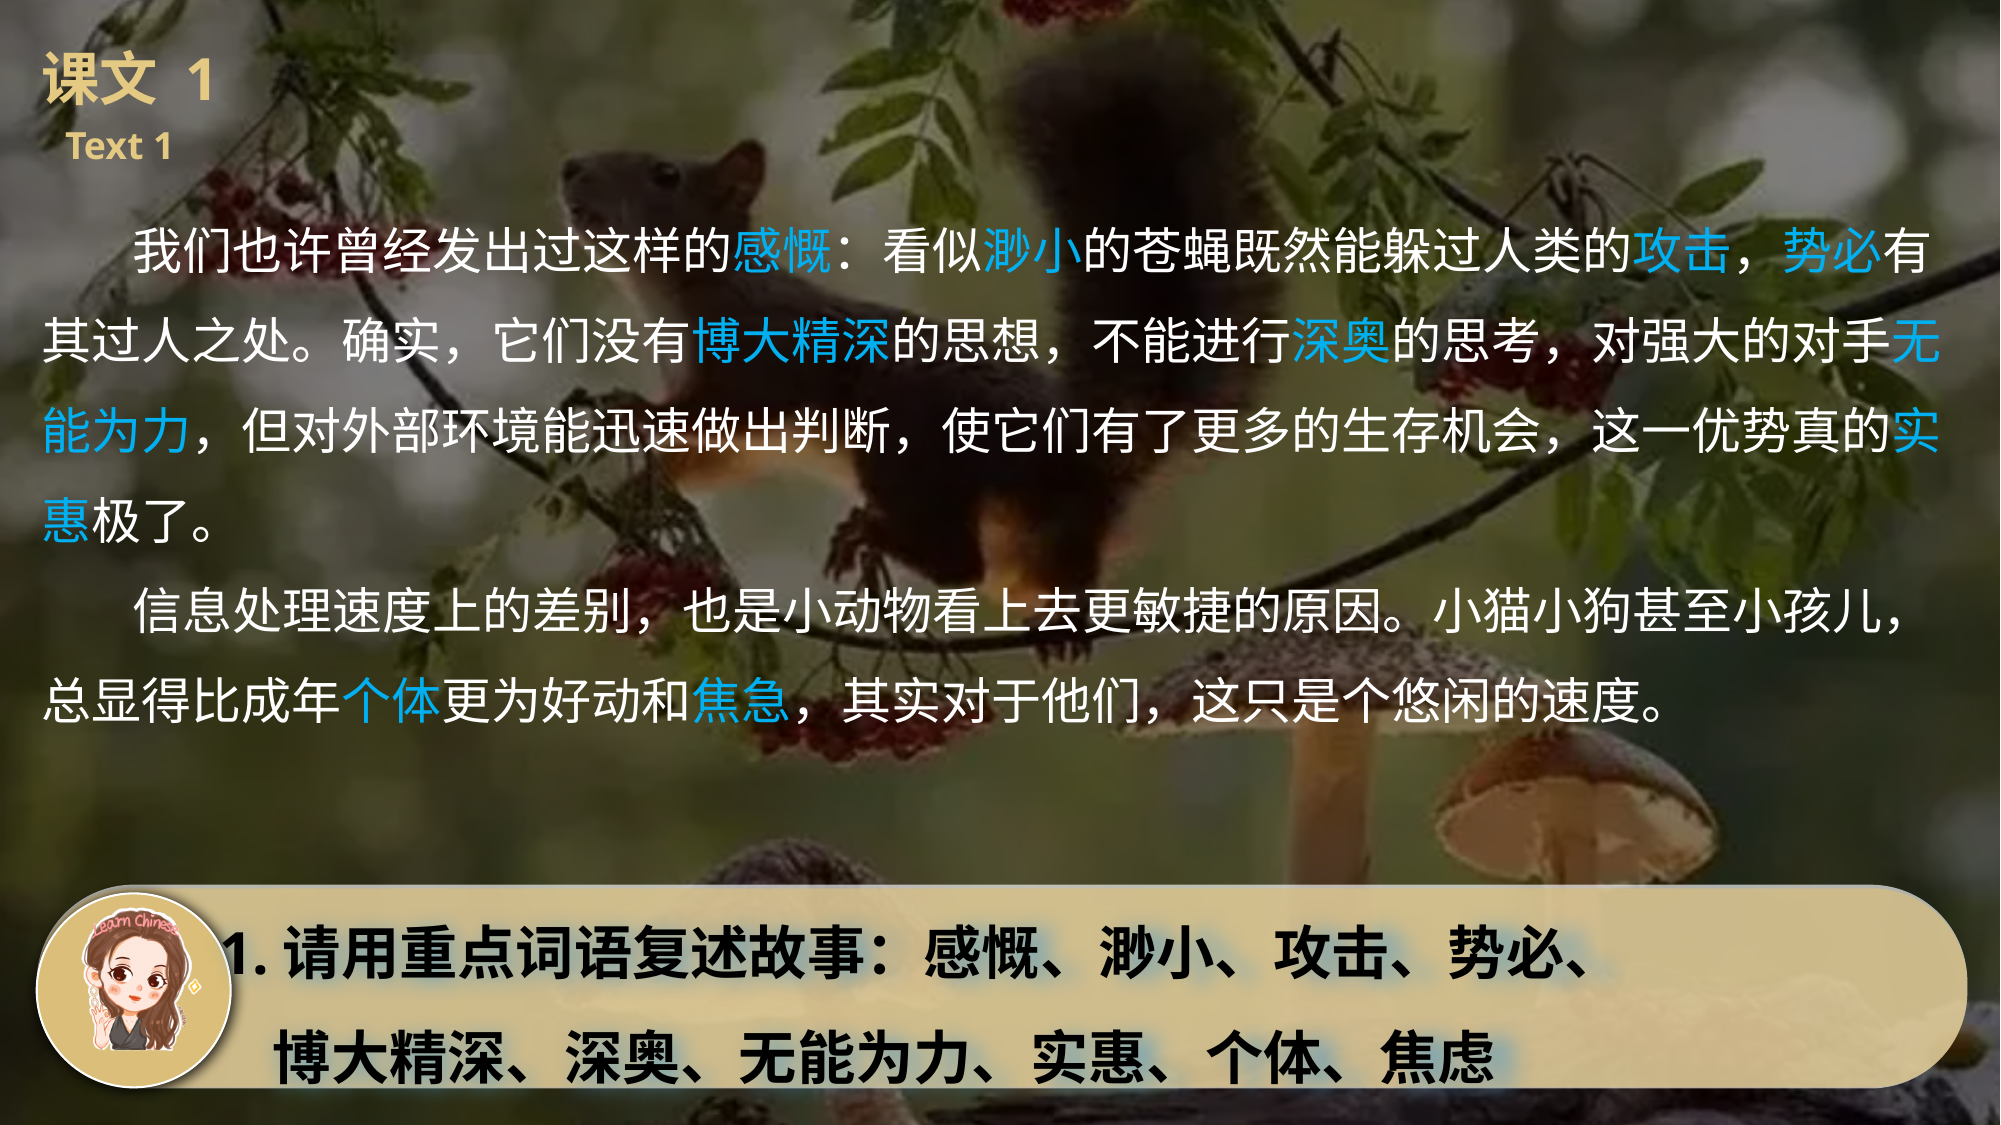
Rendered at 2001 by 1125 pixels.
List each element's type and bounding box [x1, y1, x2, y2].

text_box [36, 888, 233, 1088]
picture [0, 0, 2001, 1125]
